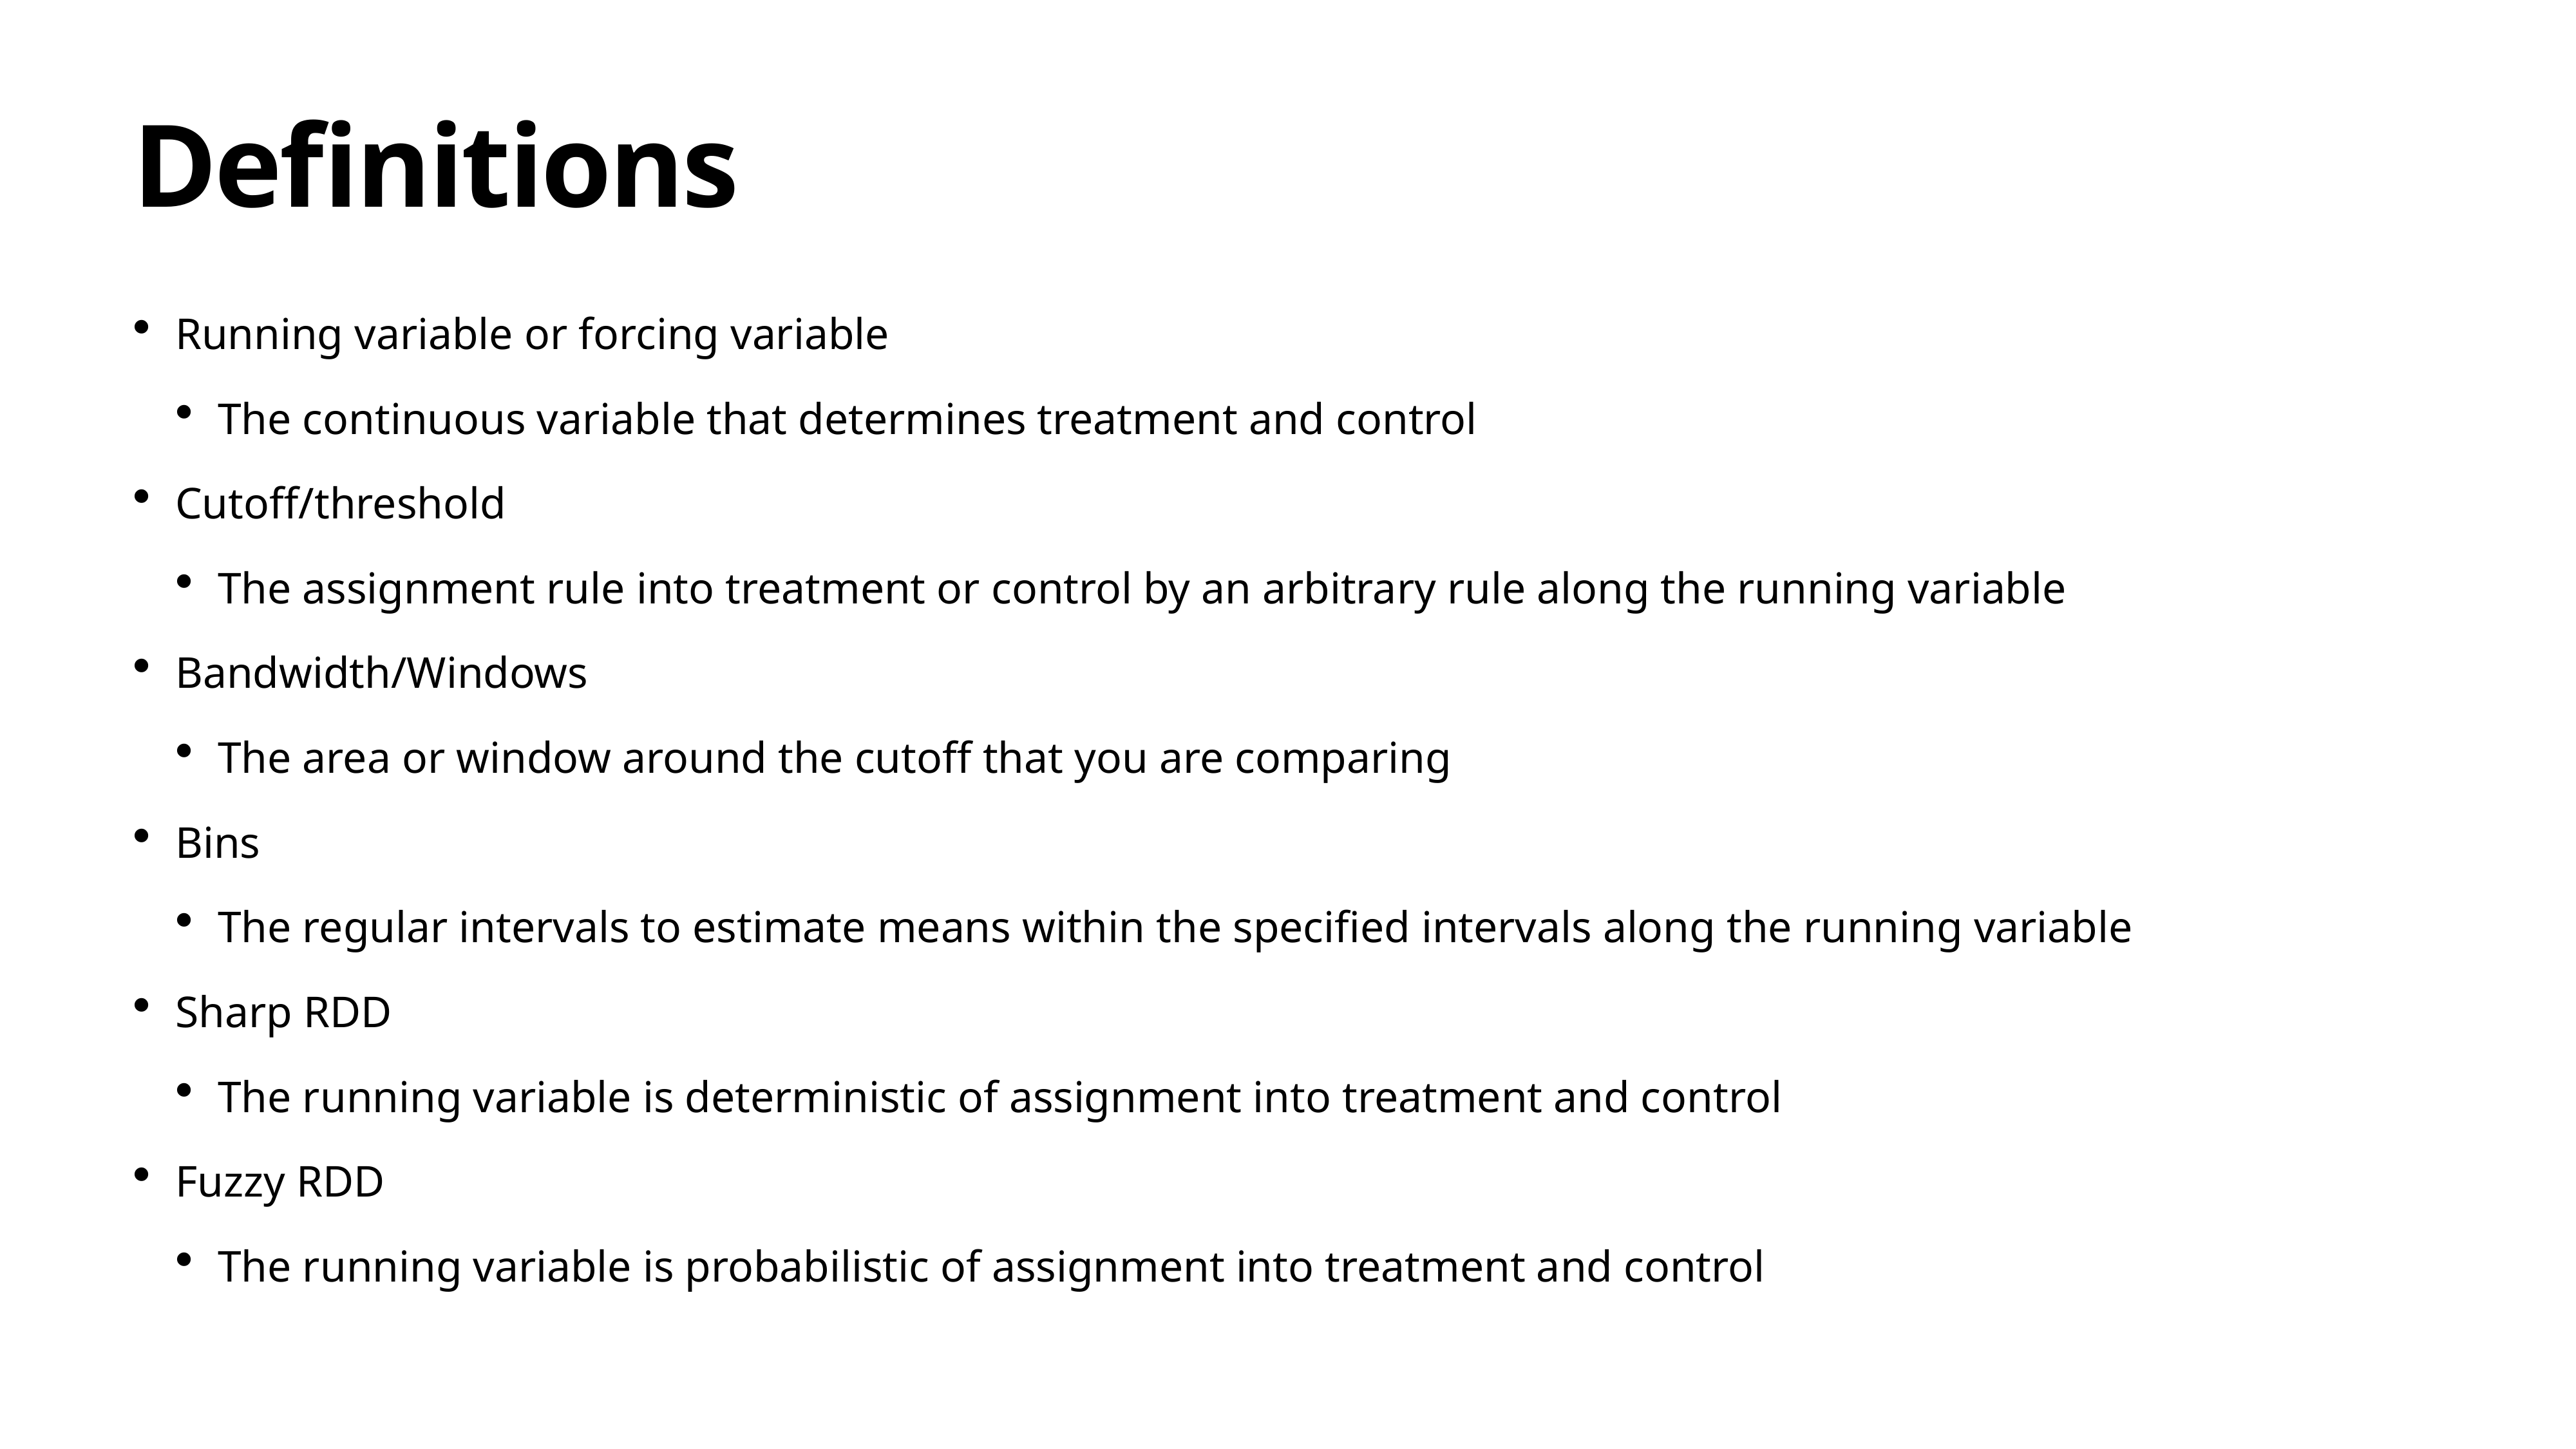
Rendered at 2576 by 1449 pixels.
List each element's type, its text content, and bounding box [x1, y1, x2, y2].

title Definitions [127, 113, 2449, 266]
list Running variable or forcing variable The continuous variable that determines treatment and control Cutoff/threshold The assignment rule into treatment or control by an arbitrary rule along the running variable Bandwidth/Windows The area or window around the cutoff that you are comparing Bins The regular intervals to estimate means within the specified intervals along the running variable Sharp RDD The running variable is deterministic of assignment into treatment and control Fuzzy RDD The running variable is probabilistic of assignment into treatment and control [127, 307, 2449, 1321]
